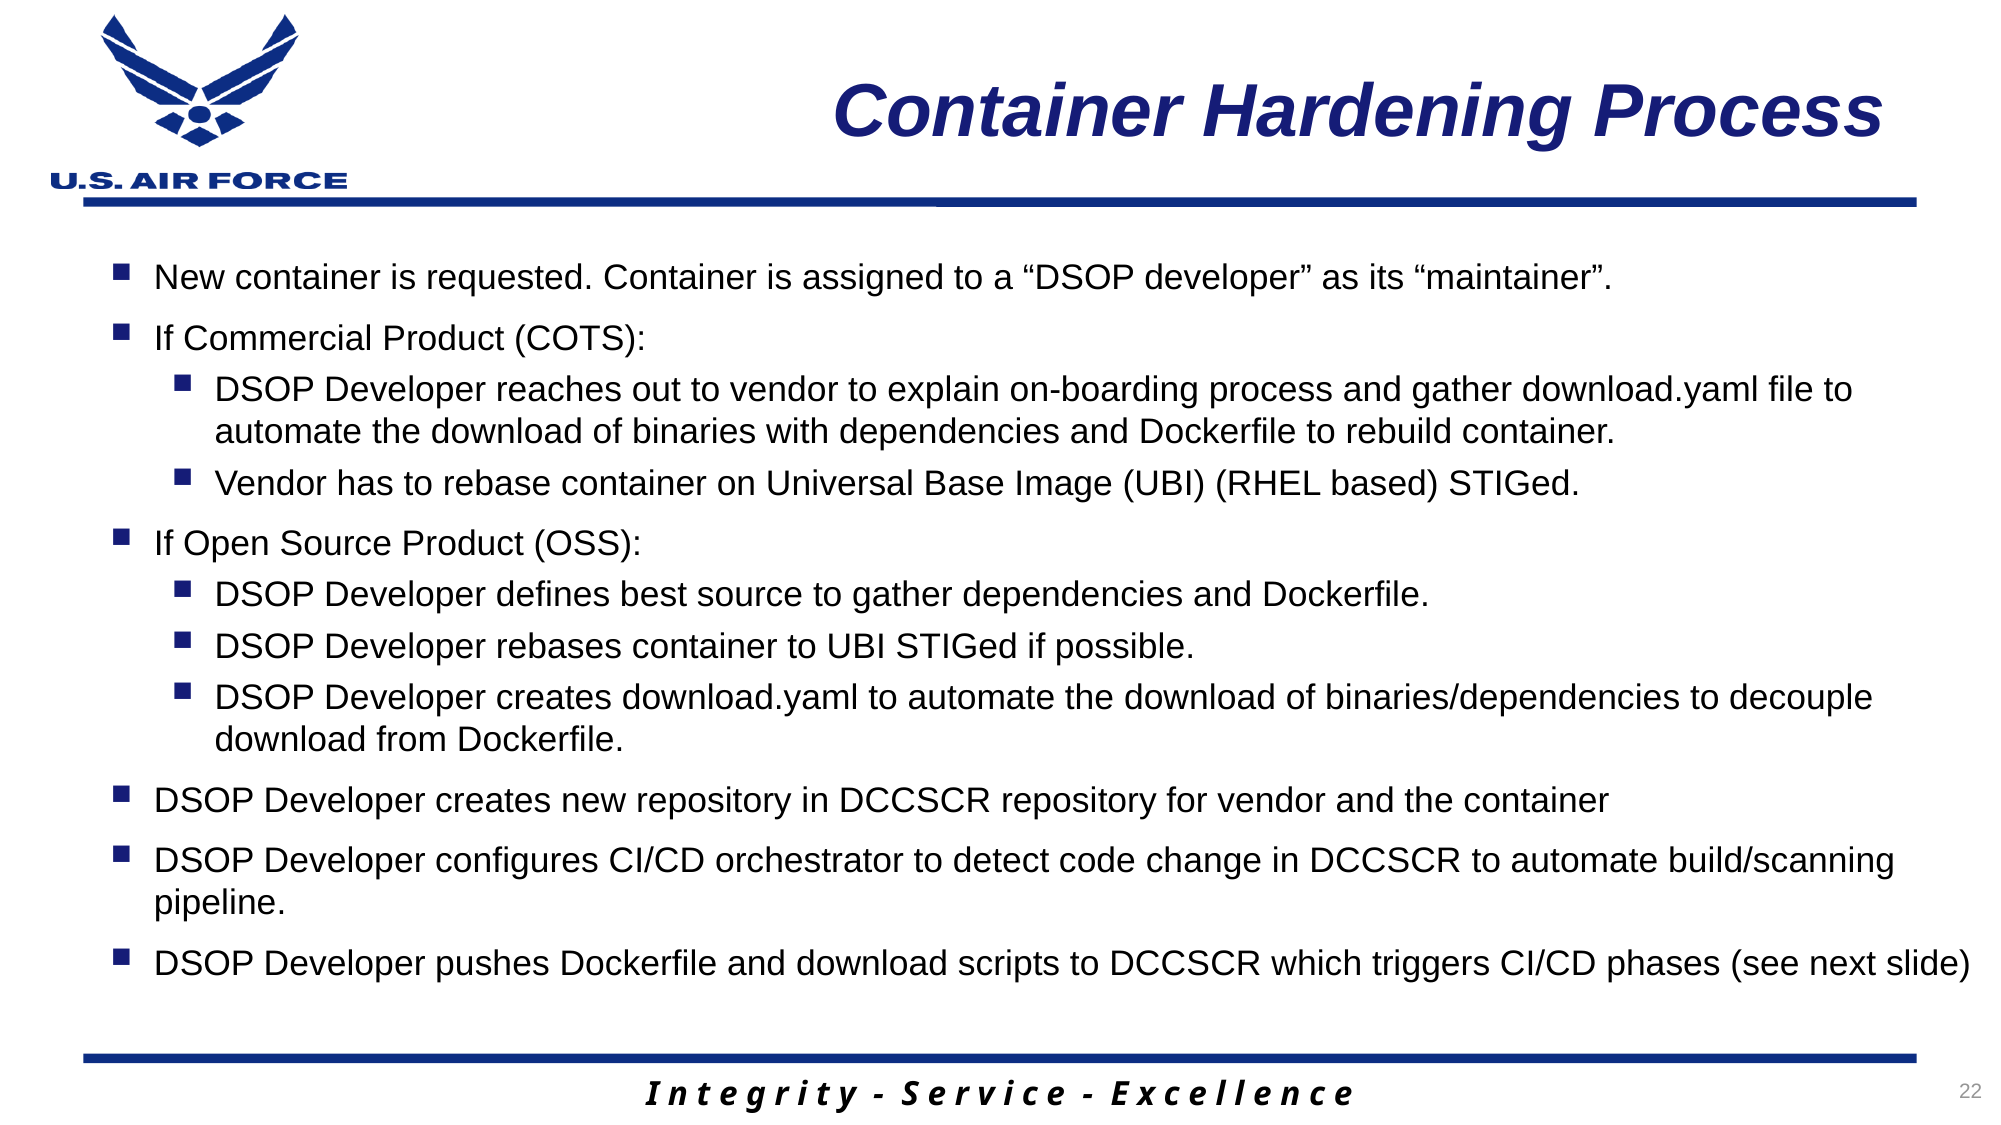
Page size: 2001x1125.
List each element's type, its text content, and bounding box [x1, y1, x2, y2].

picture [51, 14, 303, 189]
slide_number 22 [1746, 1070, 1998, 1121]
list New container is requested. Container is assigned to a “DSOP developer” as its “maintainer”. If Commercial Product (COTS): DSOP Developer reaches out to vendor to explain on-boarding process and gather download.yaml file to automate the download of binaries with dependencies and Dockerfile to rebuild container. Vendor has to rebase container on Universal Base Image (UBI) (RHEL based) STIGed. If Open Source Product (OSS): DSOP Developer defines best source to gather dependencies and Dockerfile. DSOP Developer rebases container to UBI STIGed if possible. DSOP Developer creates download.yaml to automate the download of binaries/dependencies to decouple download from Dockerfile. DSOP Developer creates new repository in DCCSCR repository for vendor and the container DSOP Developer configures CI/CD orchestrator to detect code change in DCCSCR to automate build/scanning pipeline. DSOP Developer pushes Dockerfile and download scripts to DCCSCR which triggers CI/CD phases (see next slide) [95, 246, 1998, 1026]
title Container Hardening Process [303, 12, 1902, 201]
